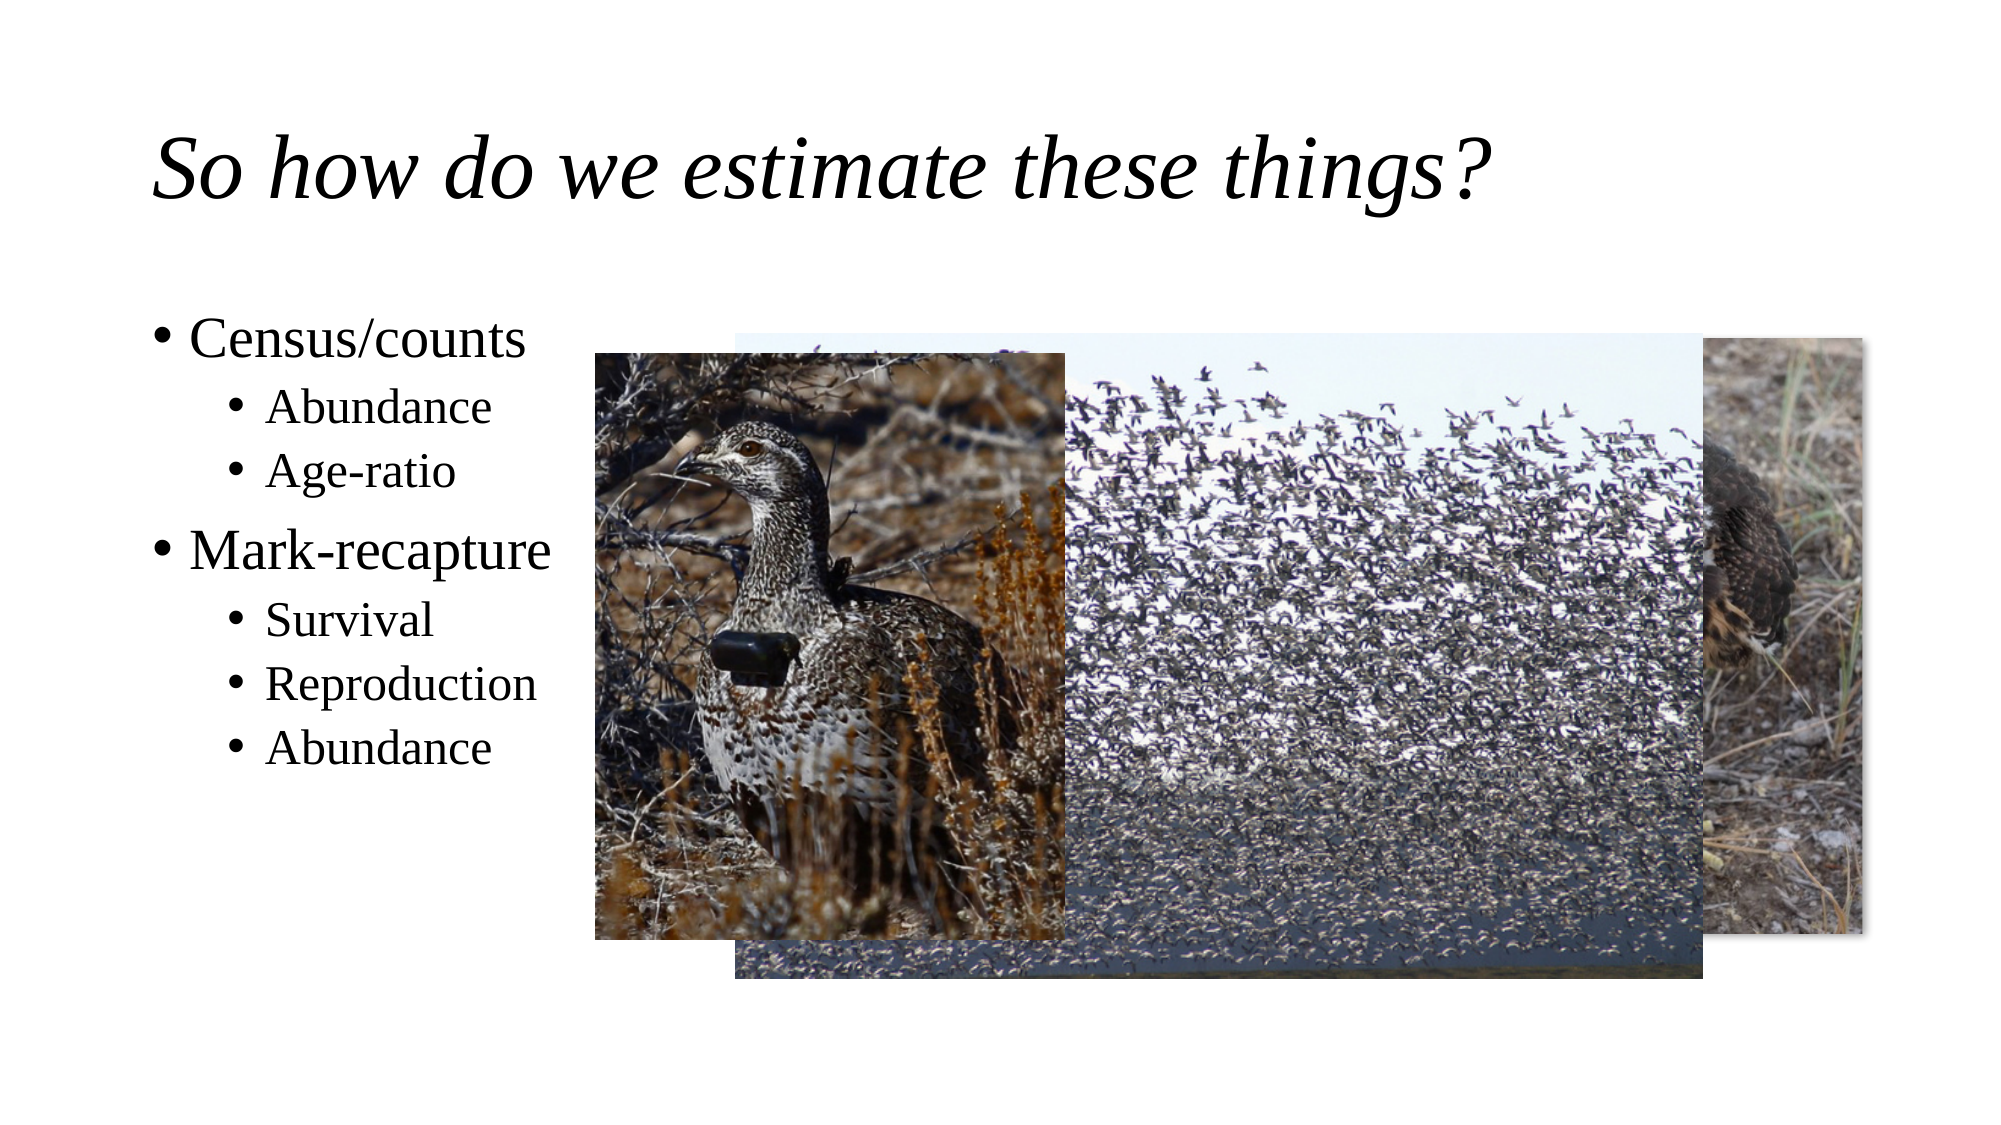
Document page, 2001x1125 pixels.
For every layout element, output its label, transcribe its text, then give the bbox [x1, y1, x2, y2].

picture [595, 333, 1863, 979]
title So how do we estimate these things? [137, 59, 1863, 278]
list Census/counts Abundance Age-ratio Mark-recapture Survival Reproduction Abundance [137, 299, 1863, 1014]
